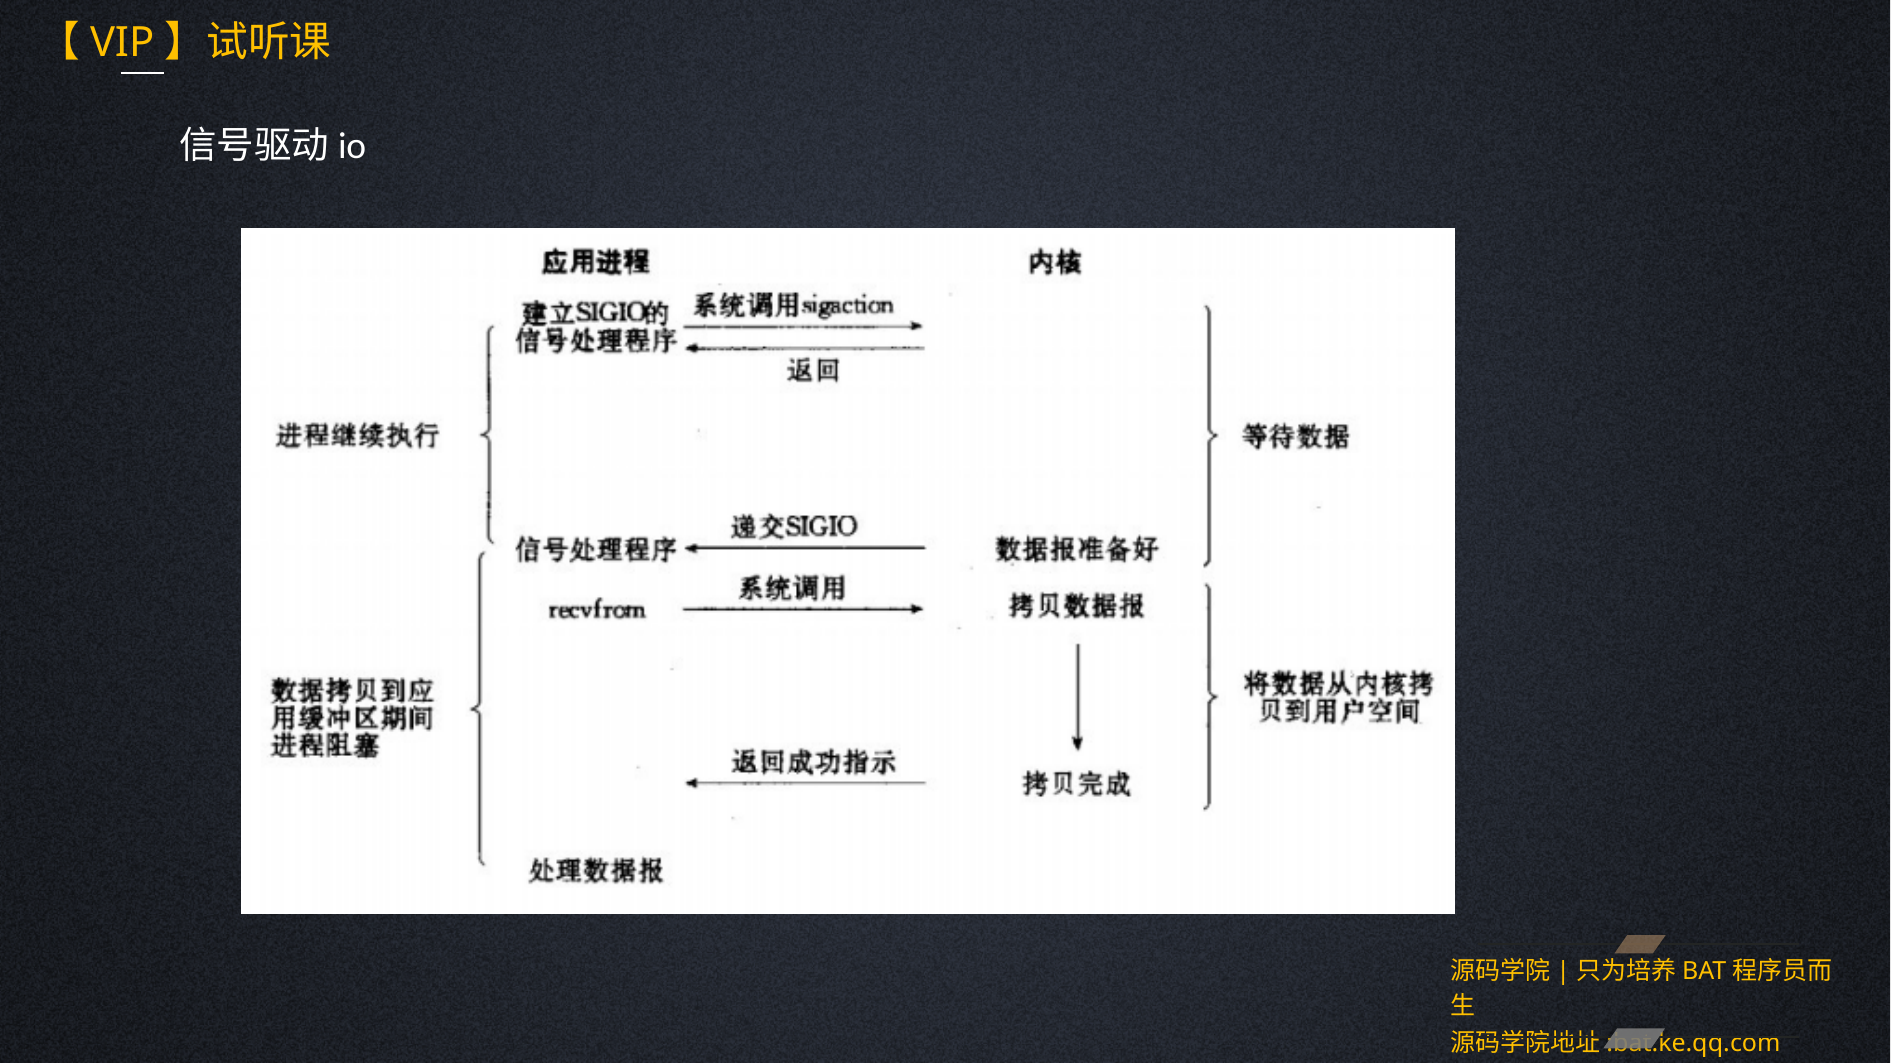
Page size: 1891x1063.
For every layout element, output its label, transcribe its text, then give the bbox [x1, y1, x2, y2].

text_box [1609, 1026, 1667, 1036]
text_box 信号驱动io [164, 113, 691, 174]
text_box [1601, 1047, 1655, 1051]
picture [0, 0, 1891, 1063]
text_box [1619, 932, 1668, 943]
text_box 【VIP】试听课 [23, 7, 616, 73]
text_box 源码学院|只为培养BAT程序员而生 源码学院地址:bat.ke.qq.com [1435, 940, 1851, 1063]
